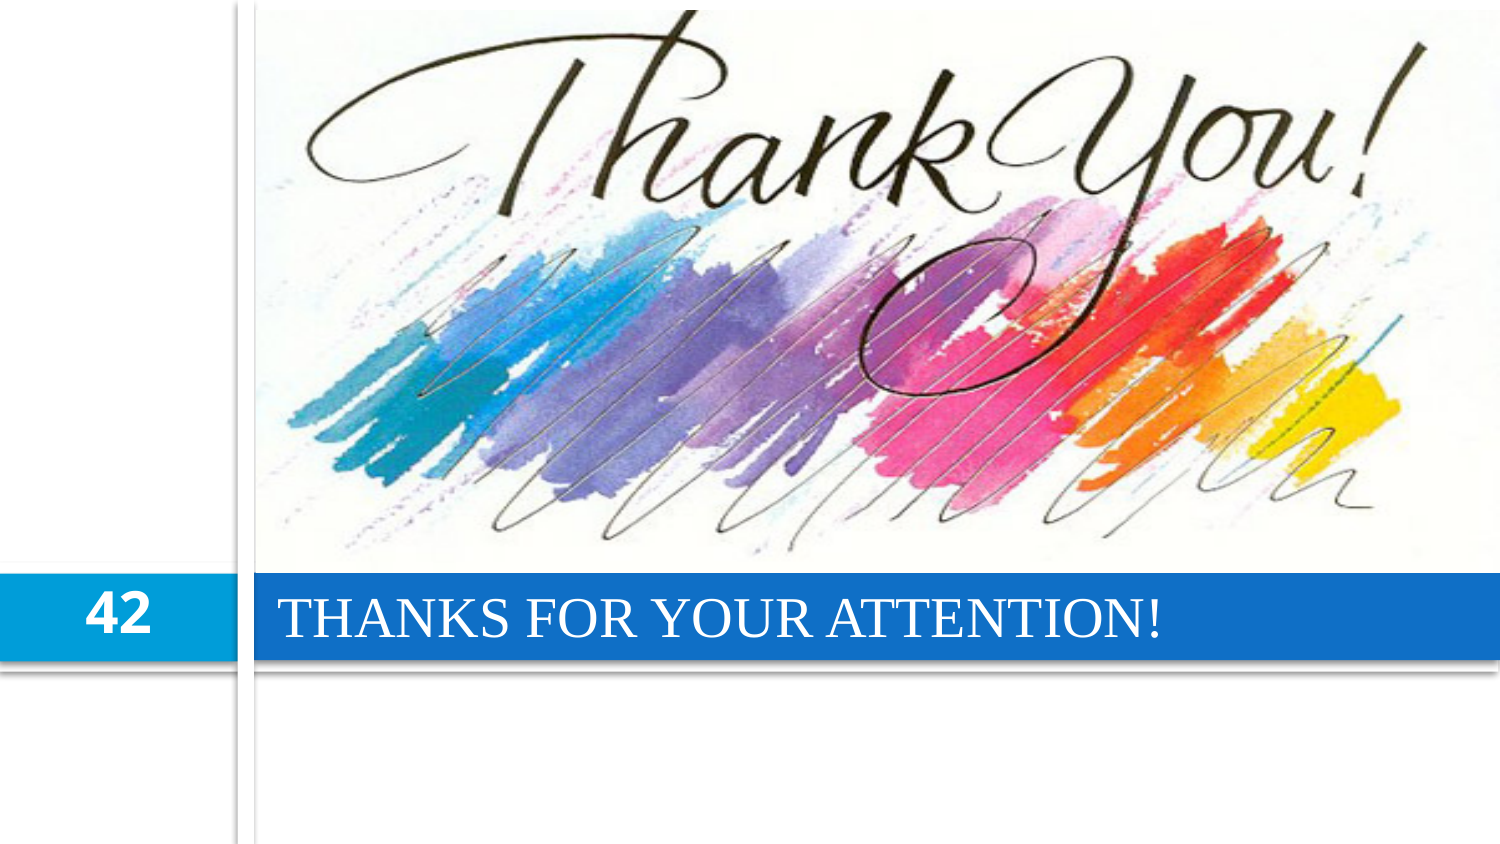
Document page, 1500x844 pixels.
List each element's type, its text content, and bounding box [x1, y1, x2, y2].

slide_number 42 [0, 574, 238, 656]
picture [255, 10, 1500, 573]
title THANKS FOR YOUR ATTENTION! [262, 582, 1500, 657]
